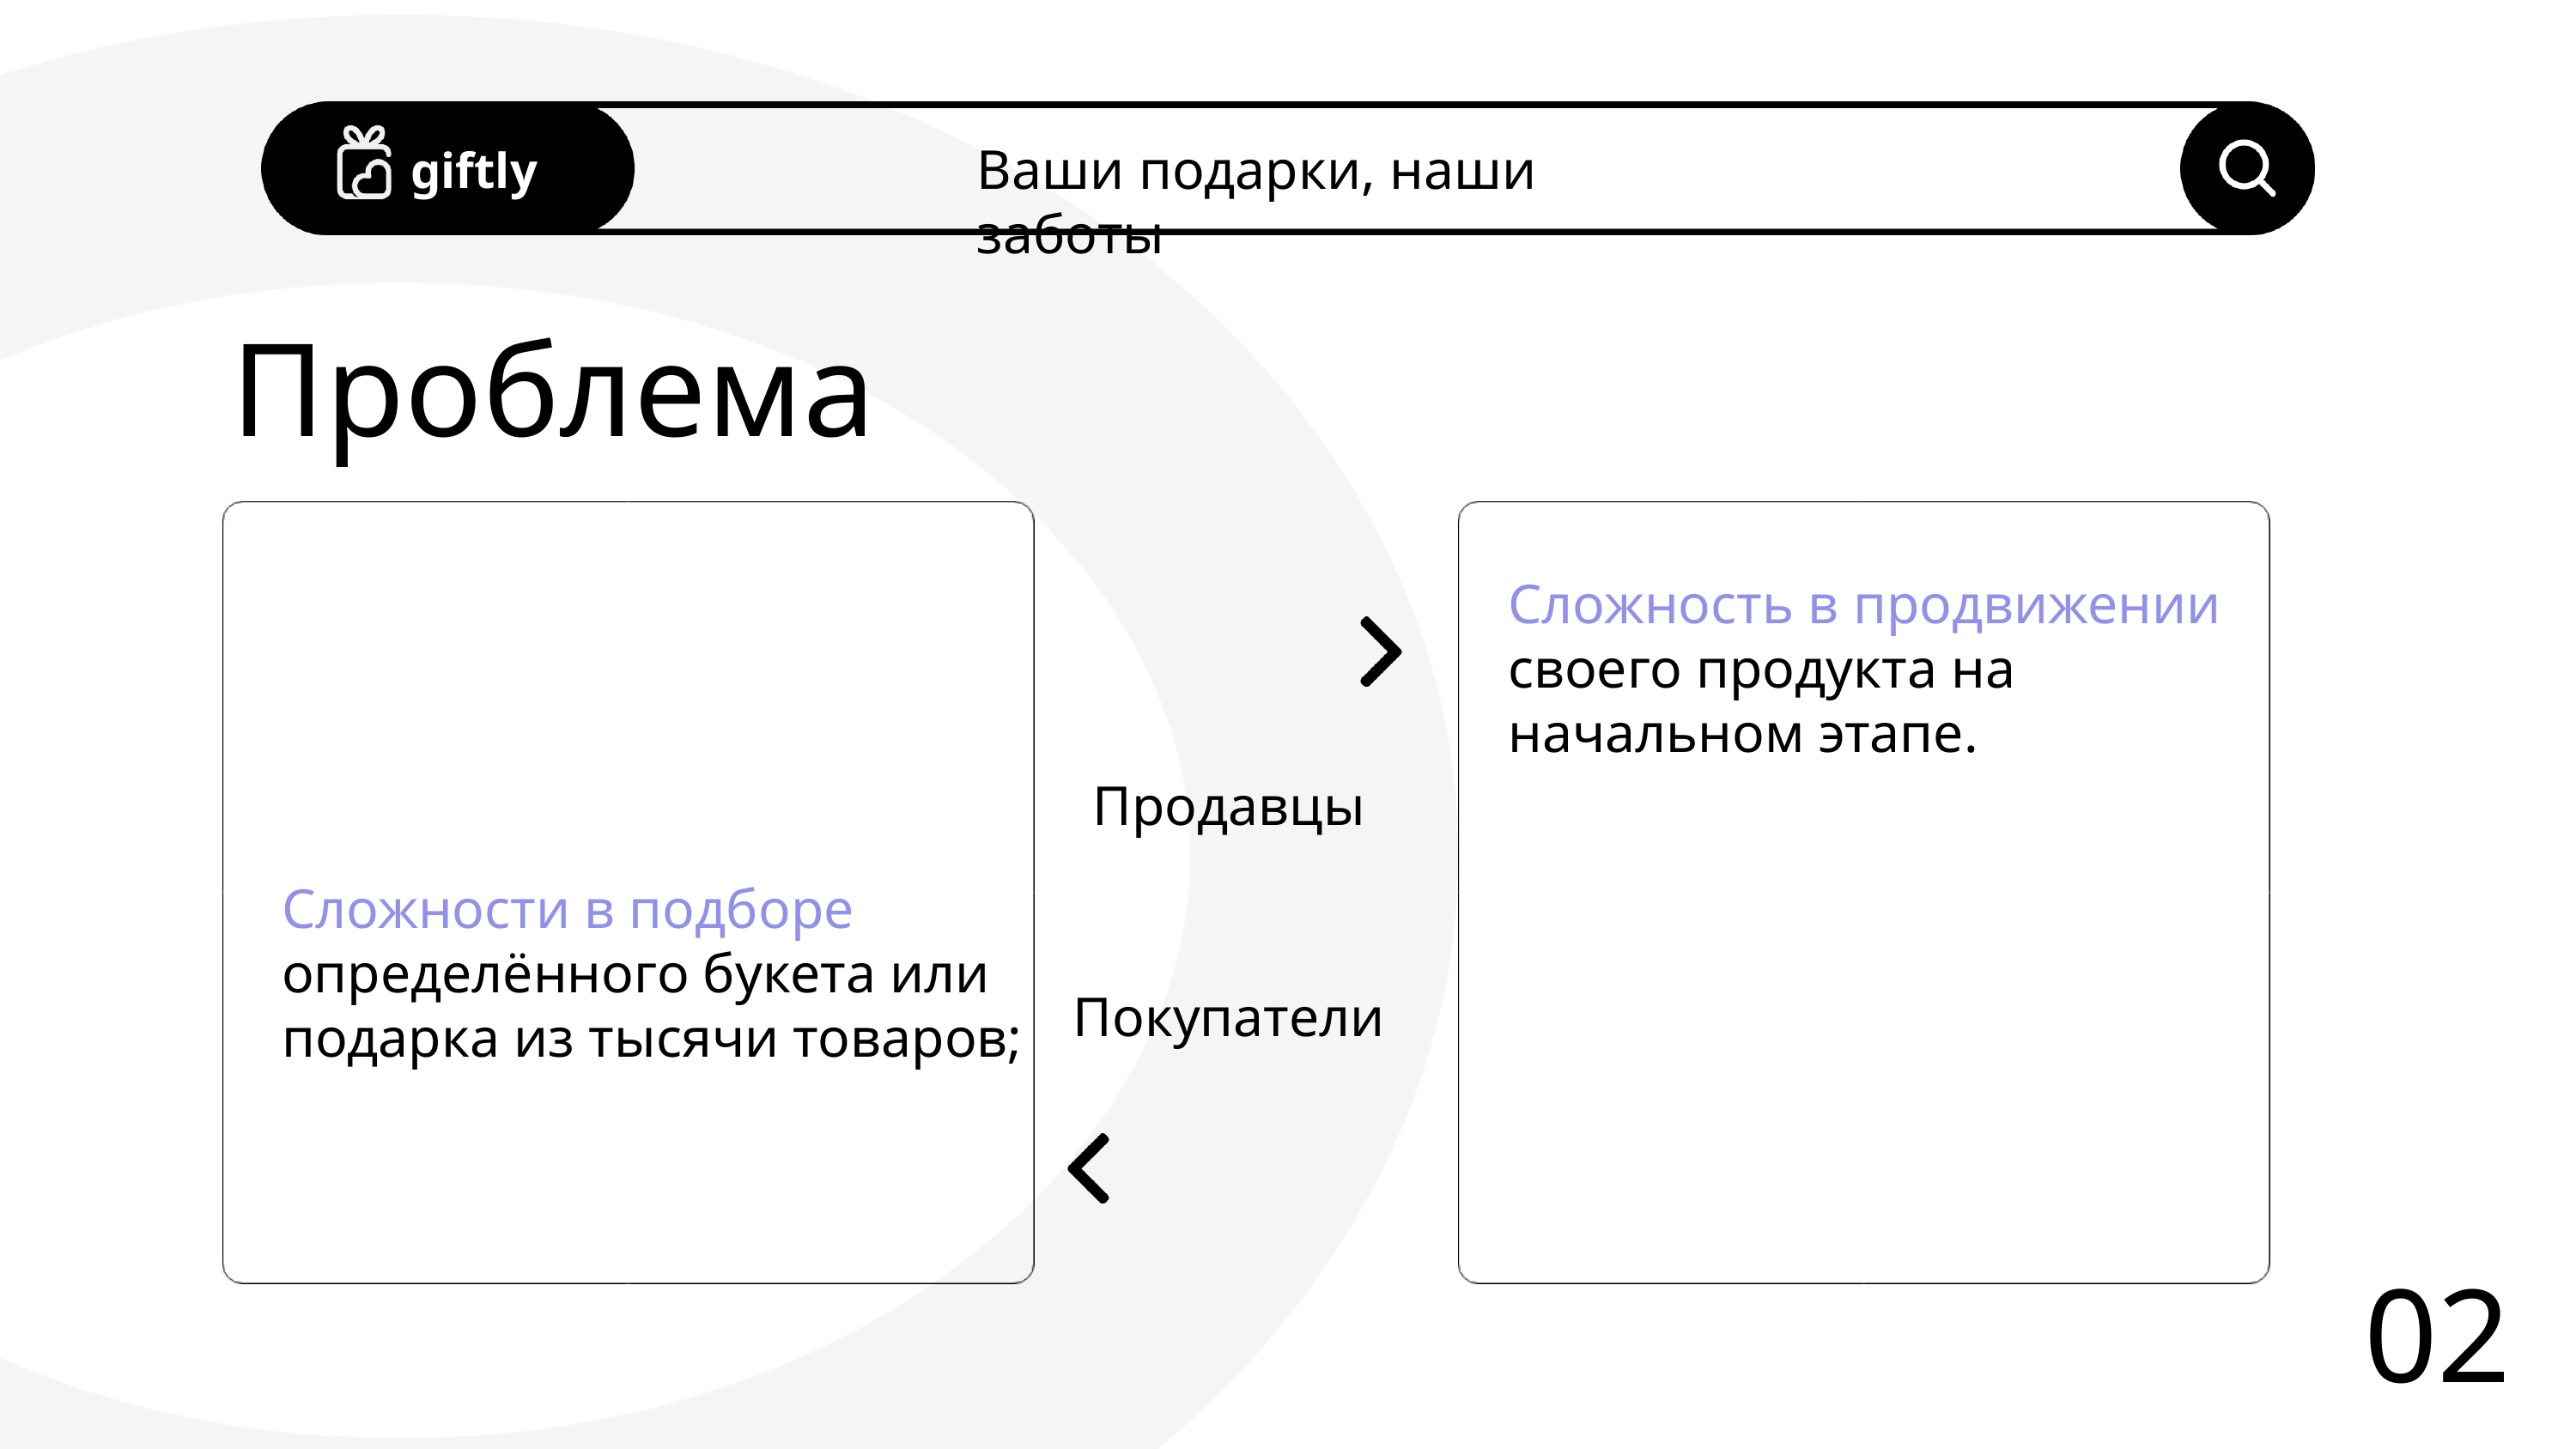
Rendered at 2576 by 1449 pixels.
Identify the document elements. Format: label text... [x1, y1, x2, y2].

text_box 02 [2364, 1253, 2576, 1366]
picture [0, 15, 2315, 1449]
text_box Сложность в продвижении своего продукта на начальном этапе. [1508, 441, 2282, 1028]
